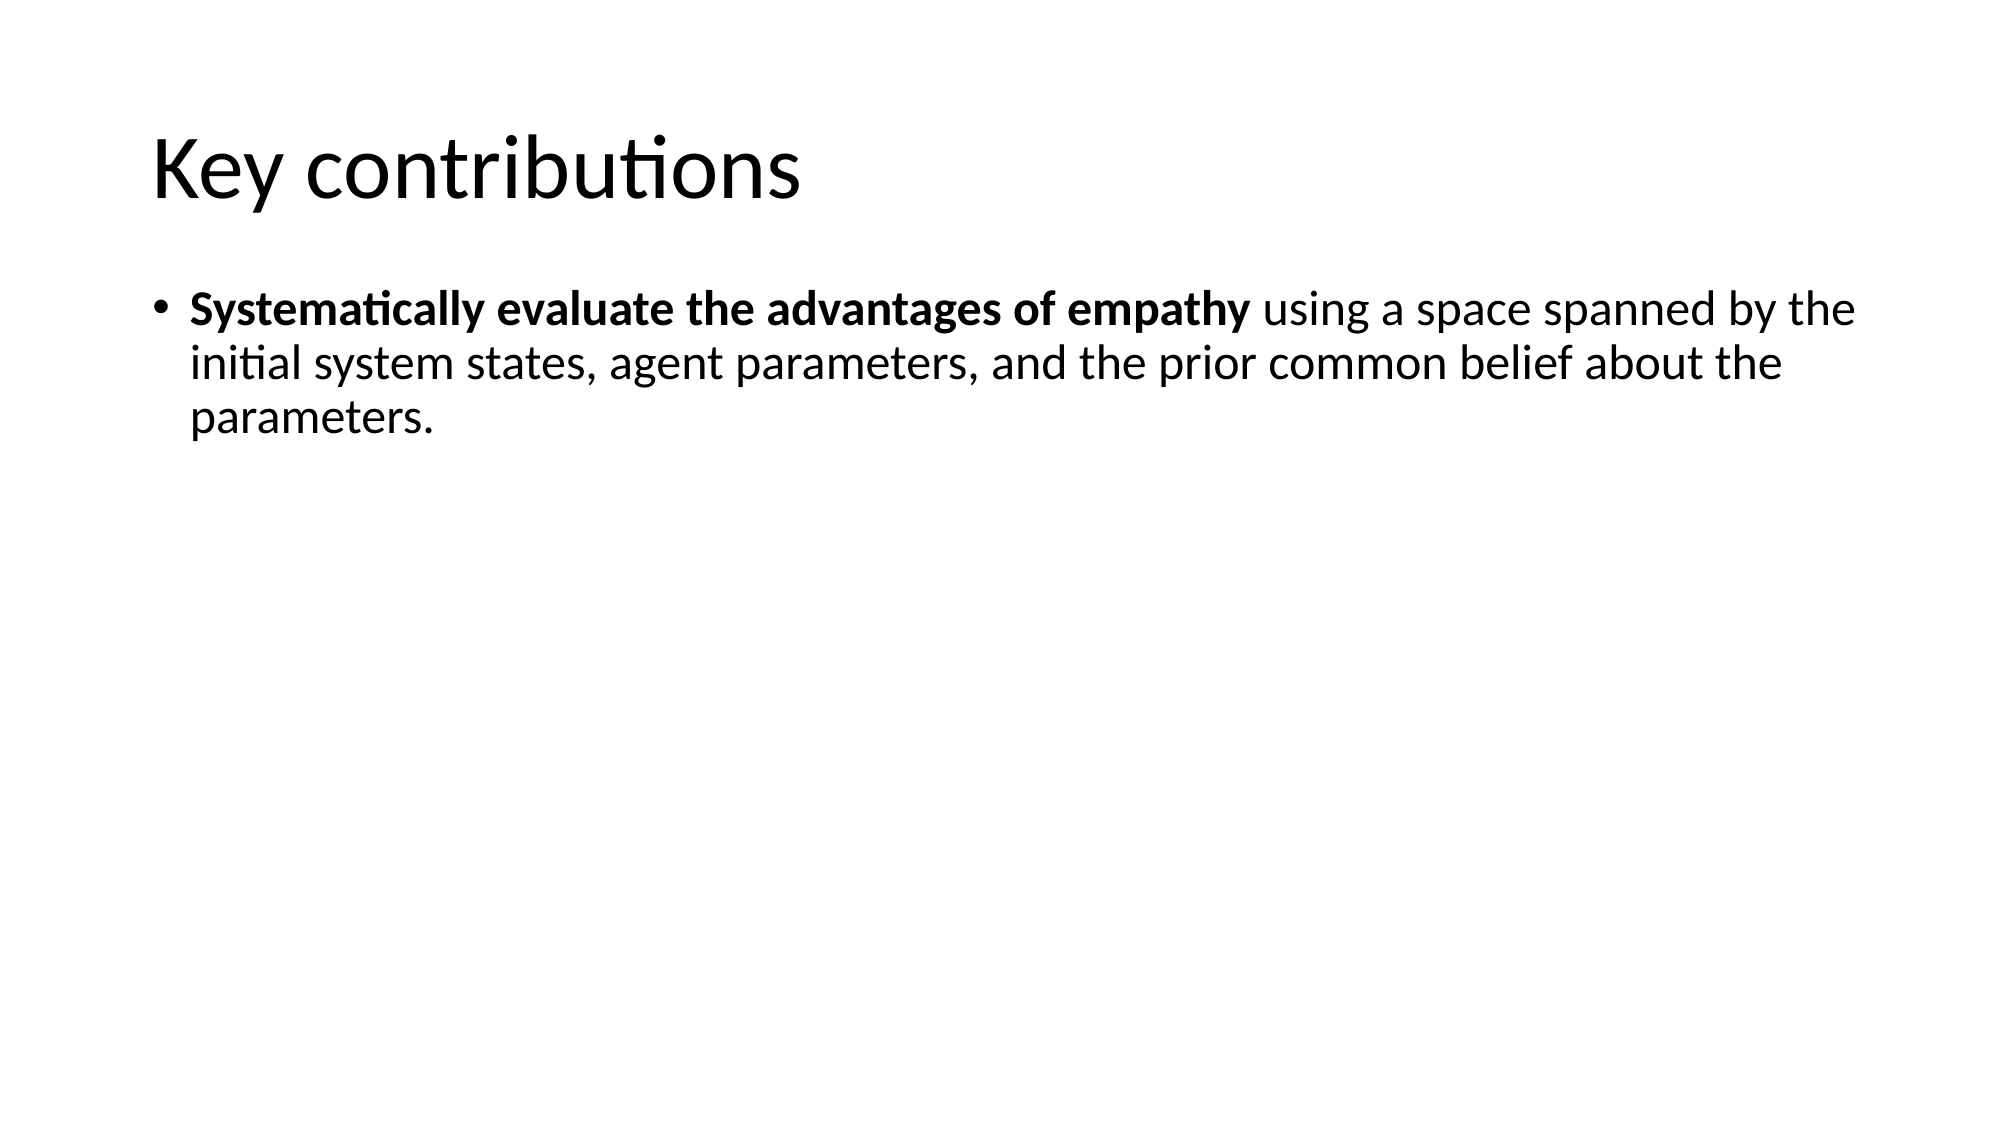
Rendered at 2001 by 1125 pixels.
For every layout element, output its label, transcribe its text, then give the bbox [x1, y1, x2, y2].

title Key contributions [137, 59, 1863, 274]
list Systematically evaluate the advantages of empathy using a space spanned by the initial system states, agent parameters, and the prior common belief about the parameters. [137, 274, 1872, 1089]
